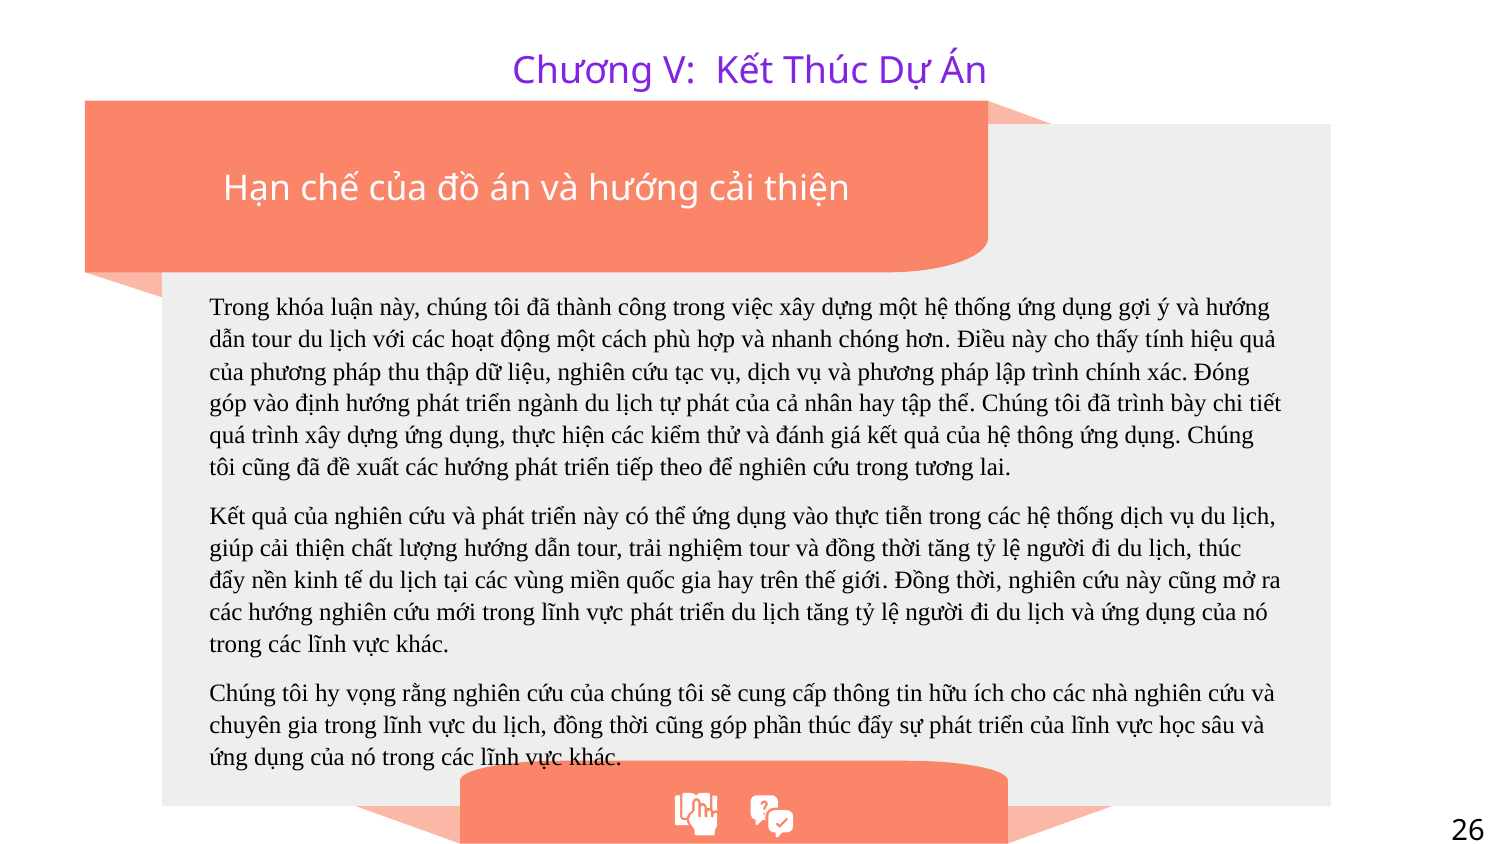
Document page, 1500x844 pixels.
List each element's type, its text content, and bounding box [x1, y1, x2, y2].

text_box 26 [1436, 804, 1500, 844]
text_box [84, 100, 1332, 844]
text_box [674, 792, 718, 836]
title Chương V: Kết Thúc Dự Án [116, 28, 1384, 108]
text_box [750, 795, 794, 838]
